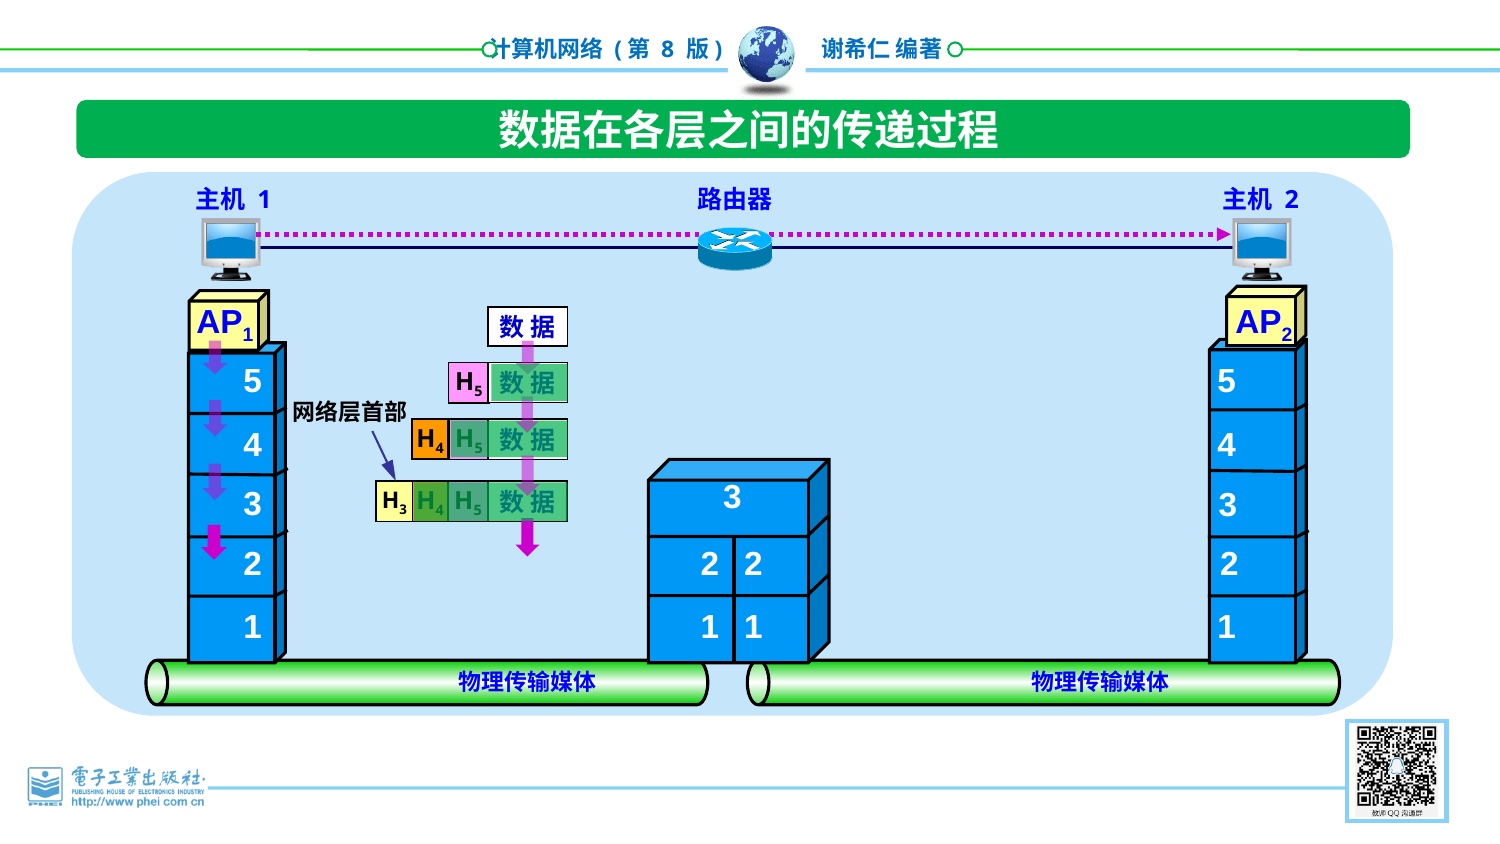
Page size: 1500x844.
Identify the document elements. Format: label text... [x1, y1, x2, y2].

picture [196, 214, 265, 283]
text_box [202, 455, 540, 501]
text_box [180, 290, 289, 663]
text_box H5 [448, 383, 487, 394]
text_box [489, 362, 569, 403]
text_box 物理传输媒体 [1016, 660, 1185, 703]
picture [1227, 214, 1296, 283]
picture [697, 226, 773, 242]
text_box [69, 169, 1396, 718]
text_box 主机 1 [180, 176, 287, 221]
text_box 数 据 [487, 306, 568, 346]
text_box H4 [427, 445, 443, 454]
list 数据在各层之间的传递过程 [204, 99, 1293, 158]
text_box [1201, 285, 1309, 663]
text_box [646, 459, 830, 663]
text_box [276, 509, 423, 516]
text_box [747, 660, 1340, 705]
picture [713, 232, 734, 238]
picture [737, 242, 759, 250]
text_box 主机 2 [1208, 176, 1314, 221]
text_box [200, 517, 540, 560]
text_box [202, 340, 540, 375]
picture [712, 241, 732, 251]
picture [736, 24, 796, 99]
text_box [748, 670, 767, 674]
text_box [202, 396, 539, 437]
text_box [276, 390, 423, 394]
picture [23, 764, 208, 809]
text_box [276, 445, 423, 454]
text_box 路由器 [682, 176, 788, 221]
picture [738, 232, 758, 239]
text_box [145, 660, 708, 705]
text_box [427, 480, 568, 522]
text_box 物理传输媒体 [443, 660, 612, 703]
picture [697, 259, 773, 271]
text_box 物理传输媒体 [193, 221, 1226, 290]
picture [1355, 724, 1438, 817]
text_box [448, 418, 568, 460]
